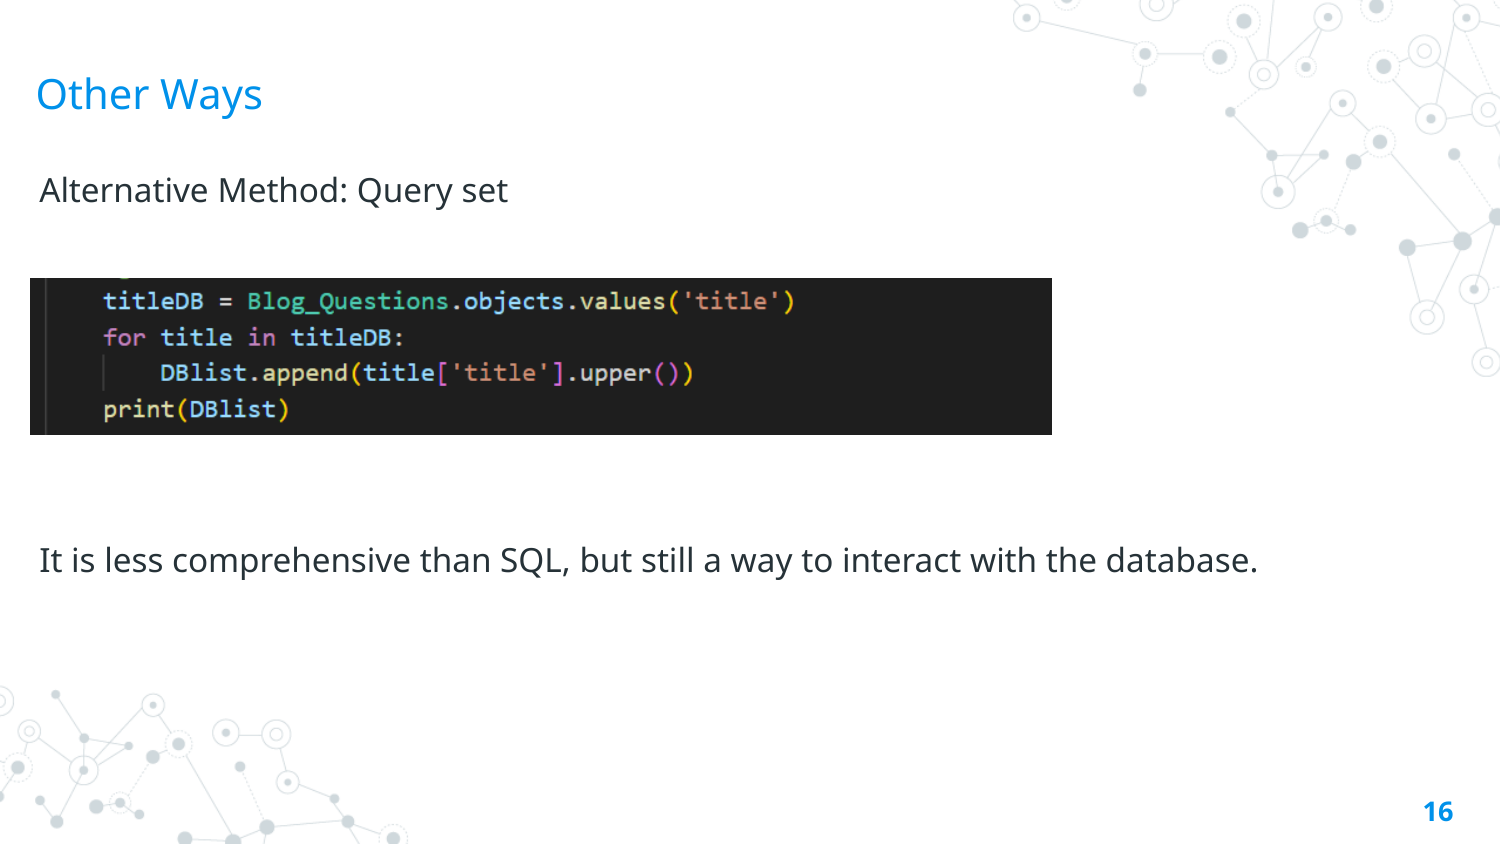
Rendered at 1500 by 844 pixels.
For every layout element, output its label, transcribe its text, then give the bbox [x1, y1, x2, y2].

picture [0, 0, 1500, 844]
text_box It is less comprehensive than SQL, but still a way to interact with the database. [20, 519, 1287, 600]
text_box Alternative Method: Query set [20, 149, 1287, 230]
slide_number 16 [1378, 779, 1469, 844]
title Other Ways [20, 17, 1263, 134]
